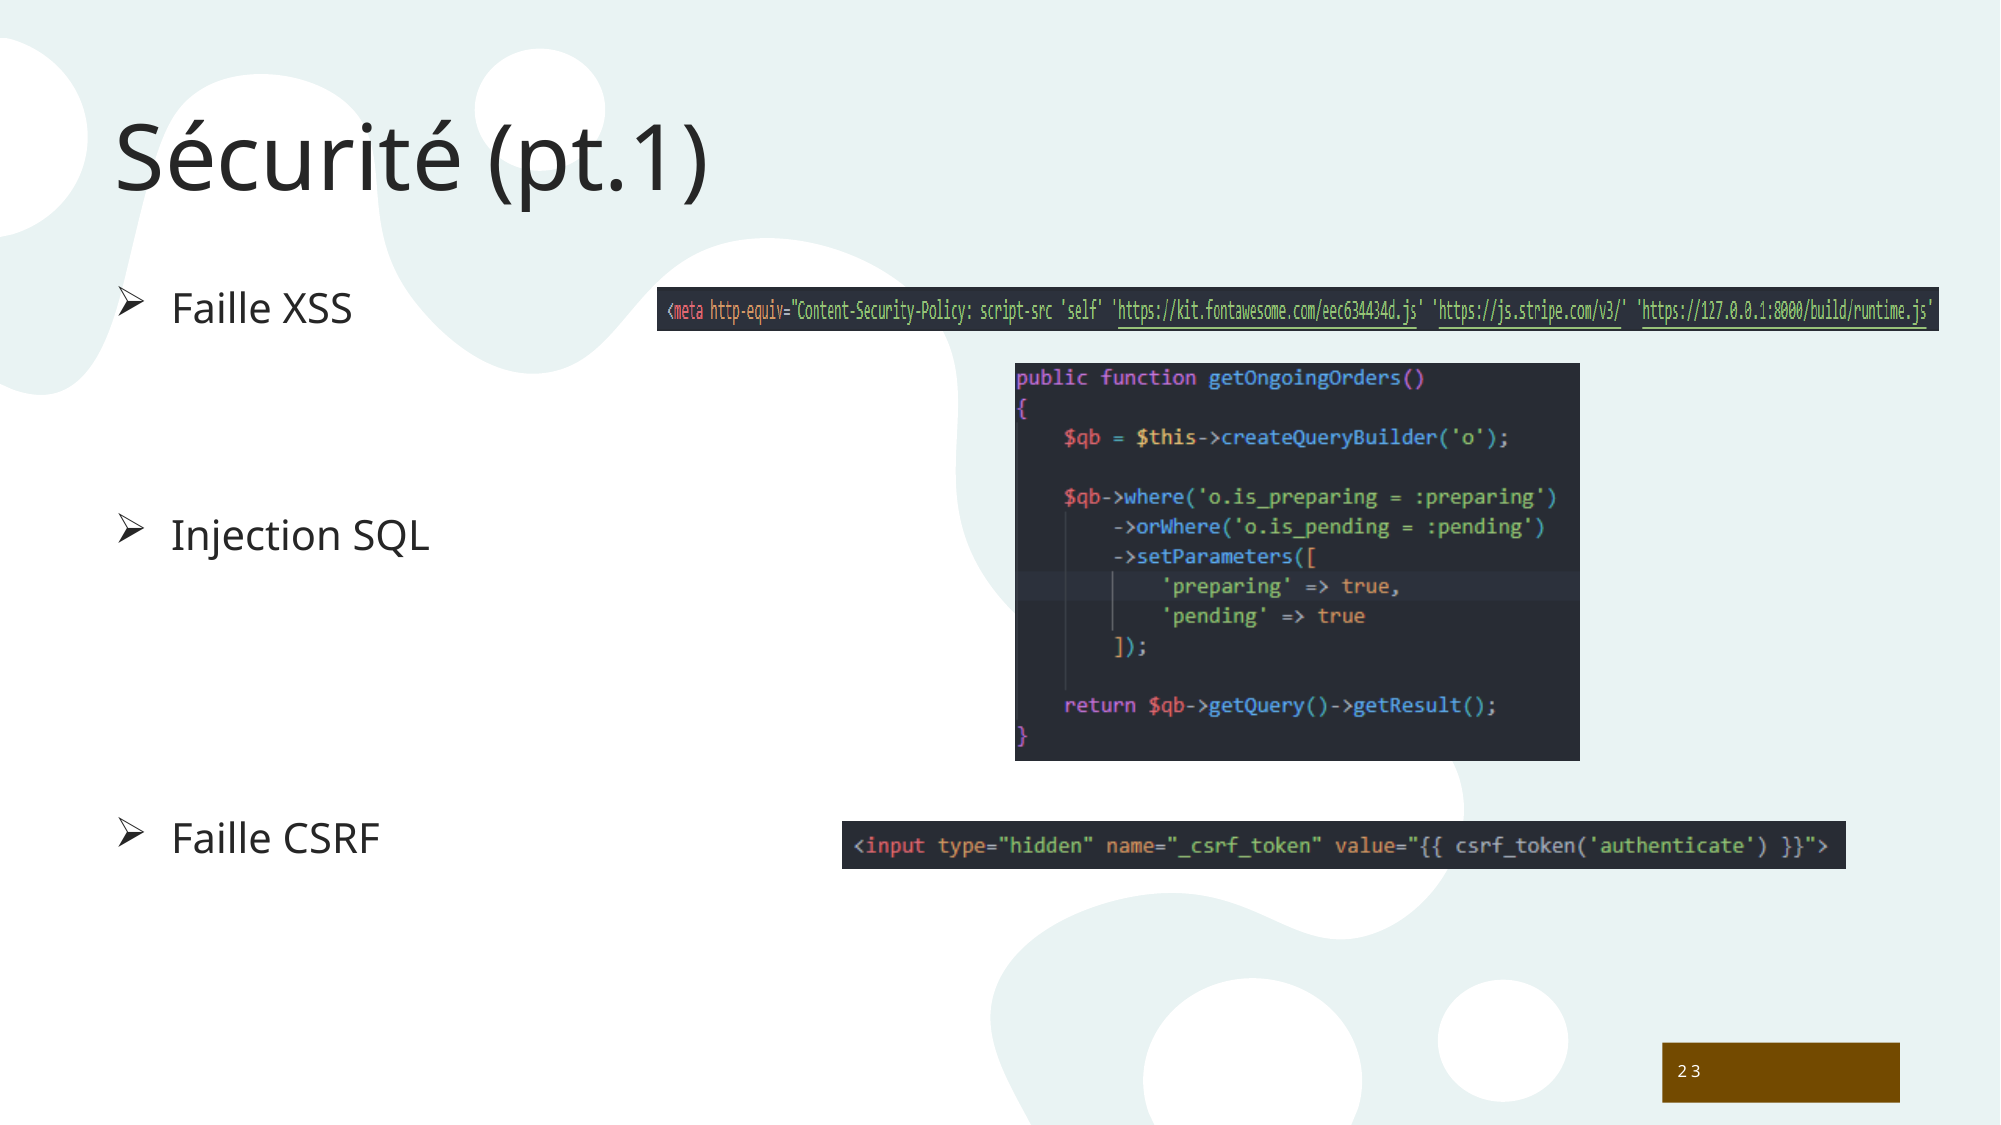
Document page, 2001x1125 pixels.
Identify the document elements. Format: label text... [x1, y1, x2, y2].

title Sécurité (pt.1) [99, 91, 1900, 309]
picture [657, 287, 1939, 331]
picture [842, 821, 1846, 869]
picture [1015, 363, 1580, 761]
text_box 23 [1662, 1042, 1900, 1103]
list Faille XSS Injection SQL Faille CSRF [99, 269, 597, 932]
